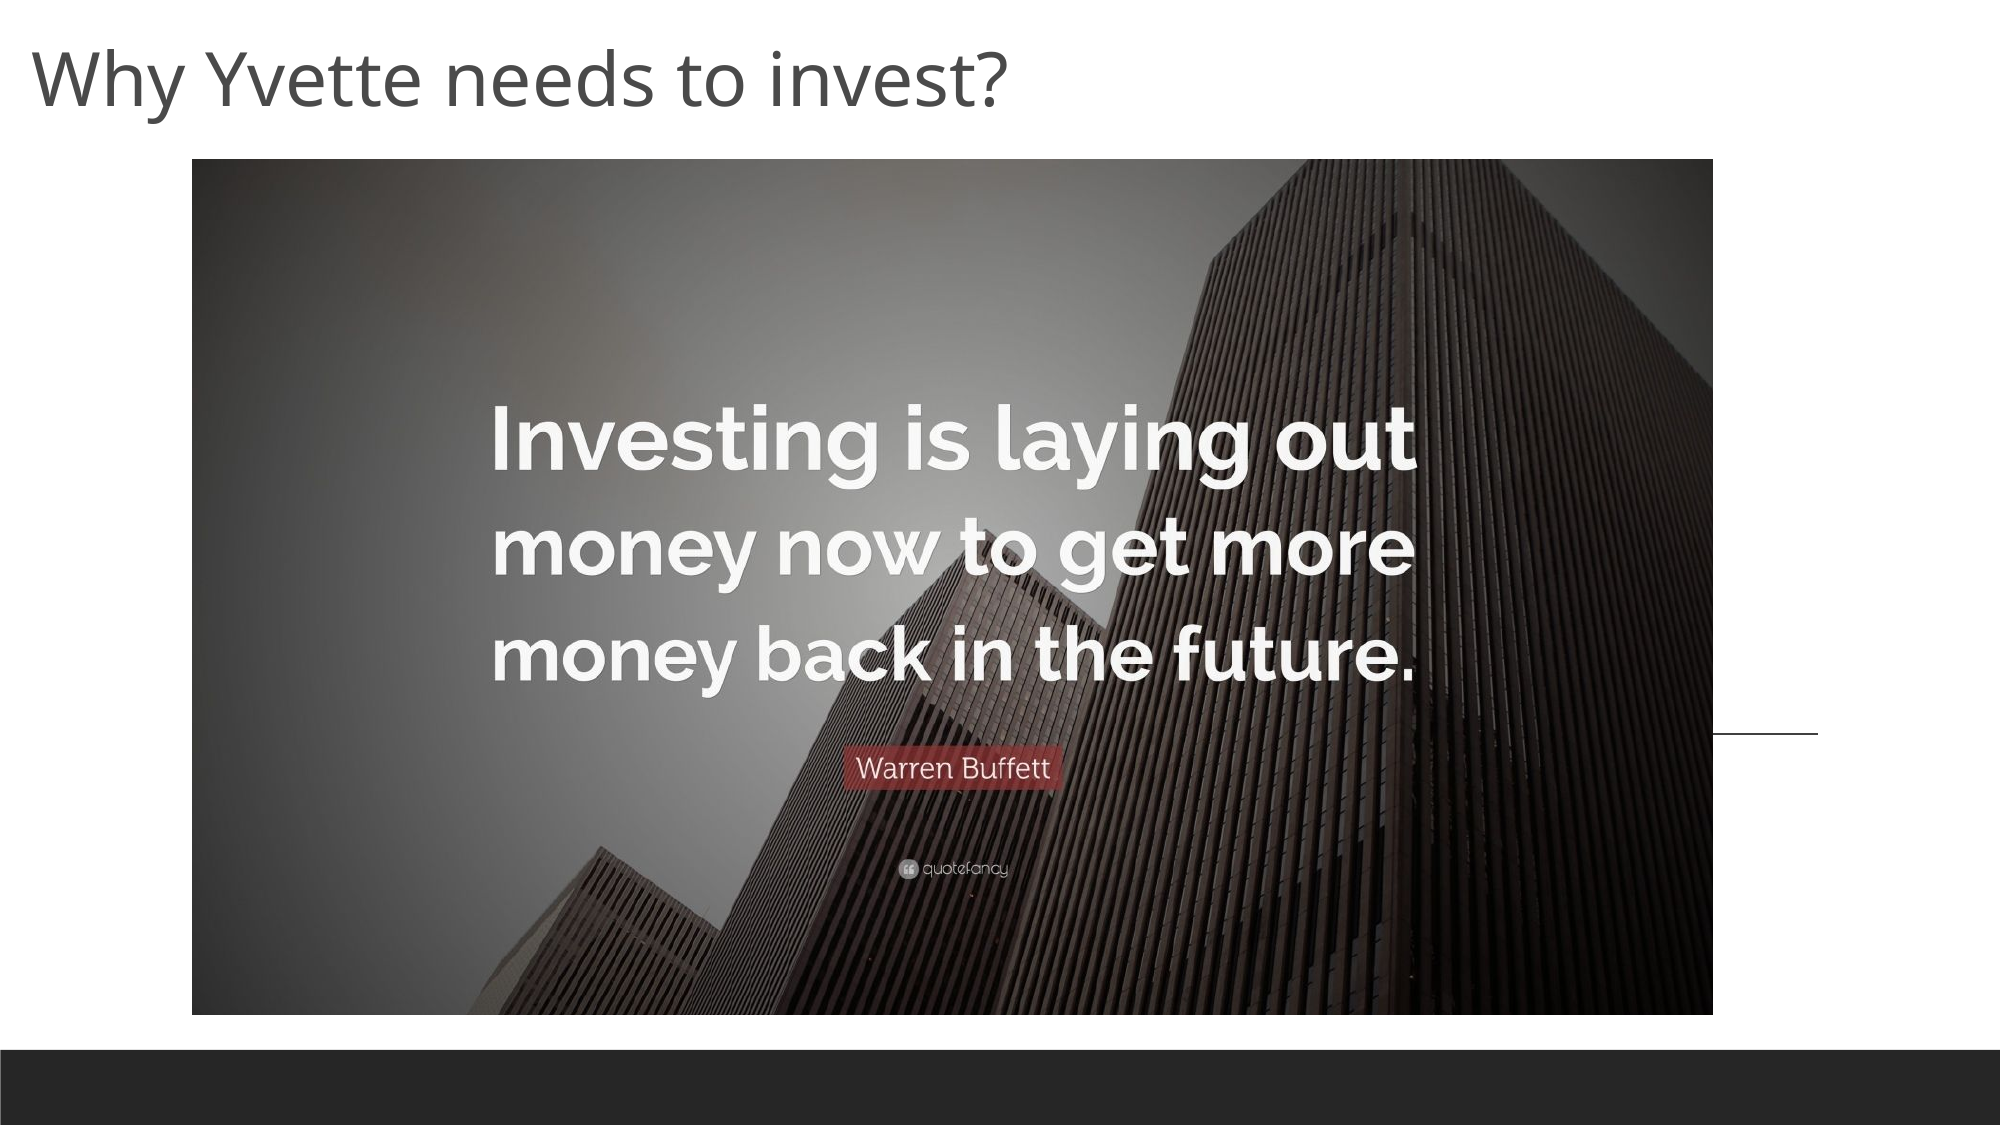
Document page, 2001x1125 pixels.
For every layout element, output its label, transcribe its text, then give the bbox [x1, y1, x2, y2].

text_box Why Yvette needs to invest? [0, 15, 1809, 183]
picture [192, 159, 1713, 1016]
